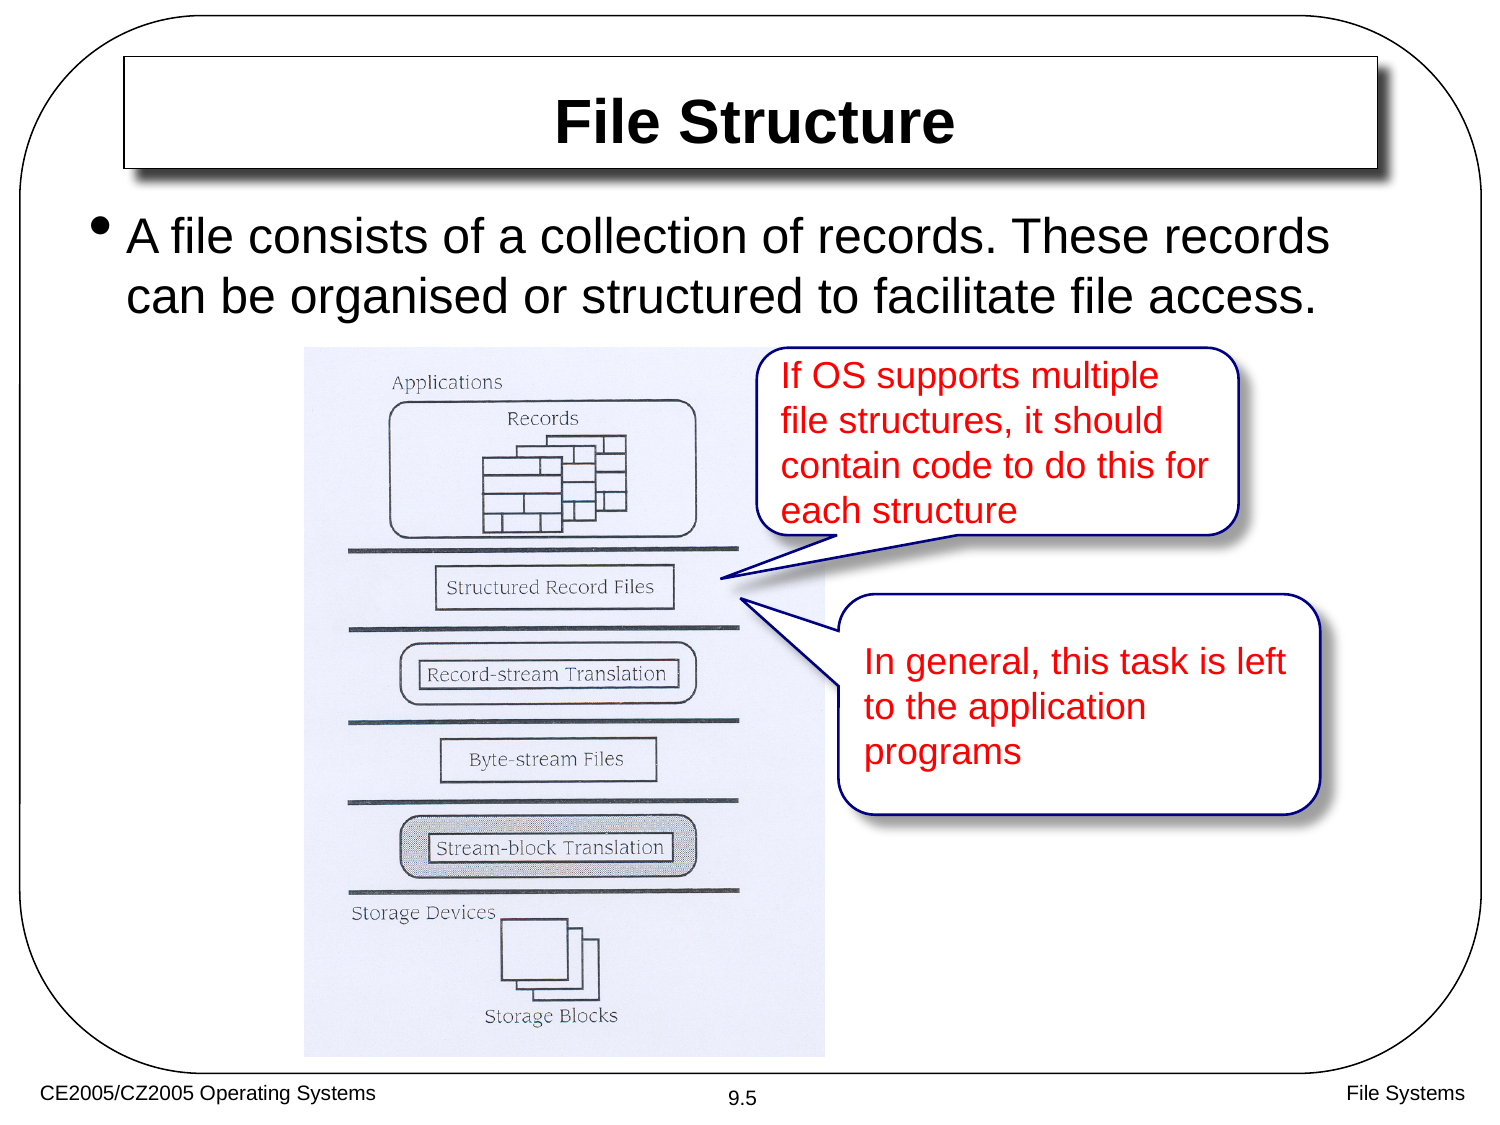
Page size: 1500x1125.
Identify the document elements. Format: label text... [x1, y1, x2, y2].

text_box In general, this task is left to the application programs [829, 594, 1321, 815]
picture [304, 347, 825, 1058]
title File Structure [190, 81, 1321, 157]
text_box A file consists of a collection of records. These records can be organised or structured to facilitate file access. [73, 196, 1418, 348]
text_box [124, 56, 1378, 169]
text_box If OS supports multiple file structures, it should contain code to do this for each structure [826, 348, 1239, 559]
